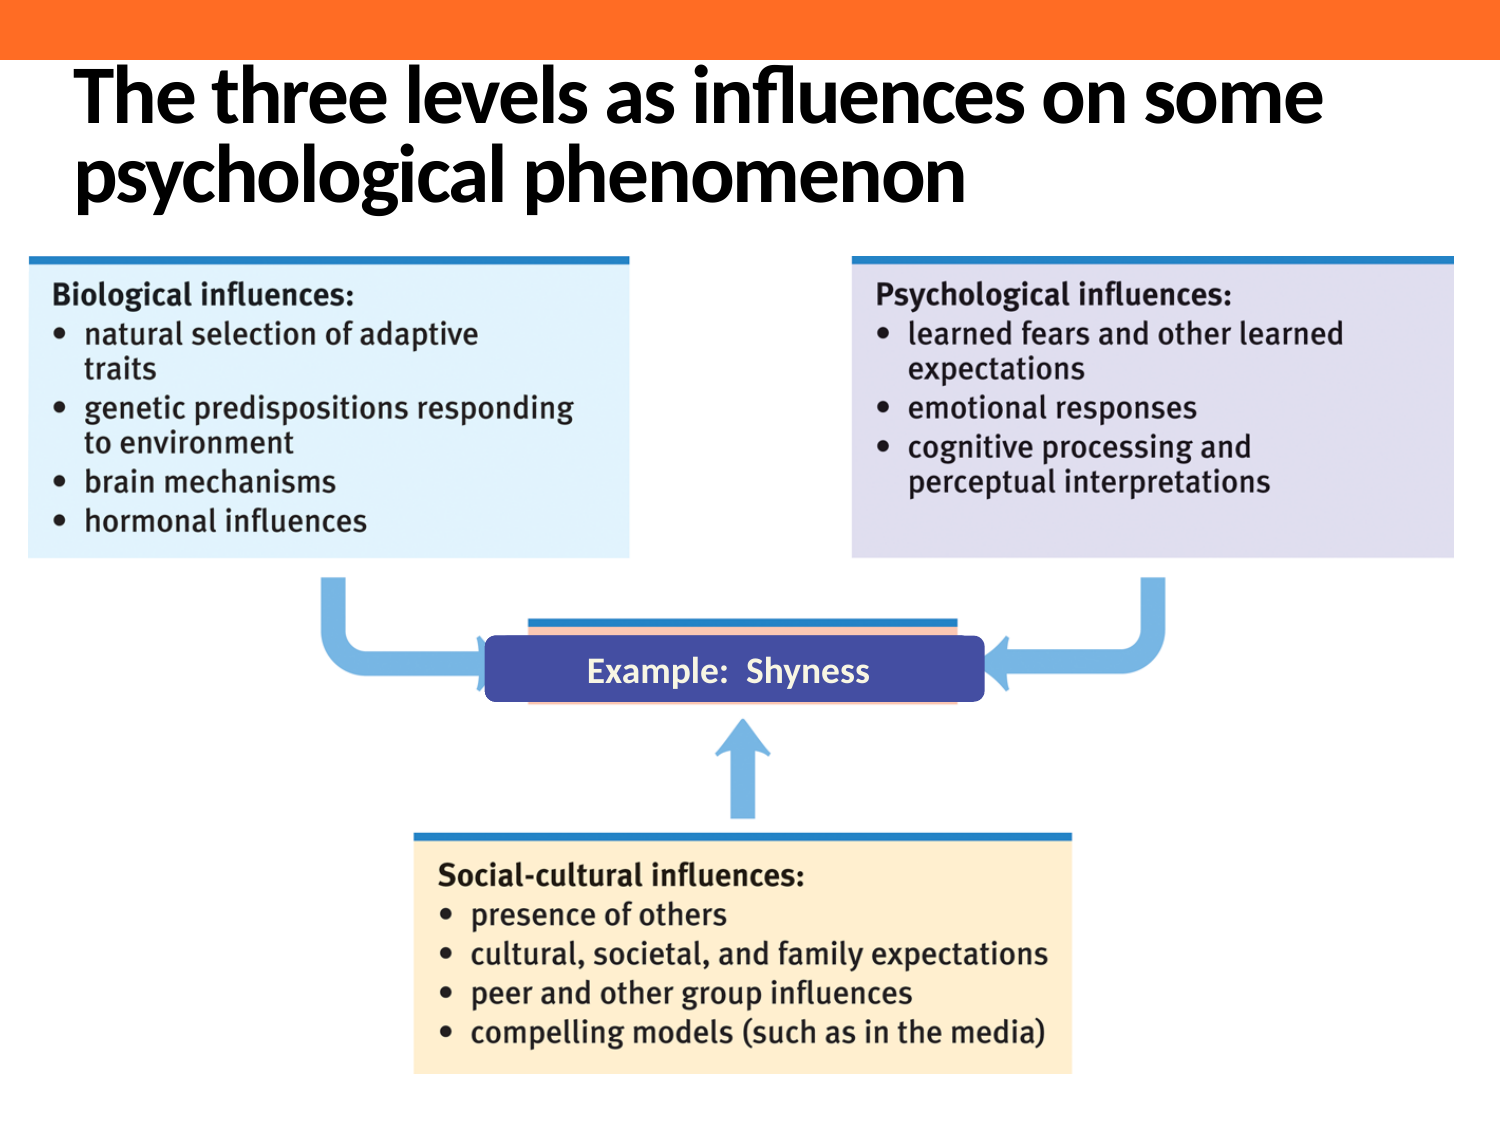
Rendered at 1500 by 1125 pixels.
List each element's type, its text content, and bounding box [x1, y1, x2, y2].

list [28, 256, 1454, 1075]
title The three levels as influences on some psychological phenomenon [28, 46, 1500, 235]
